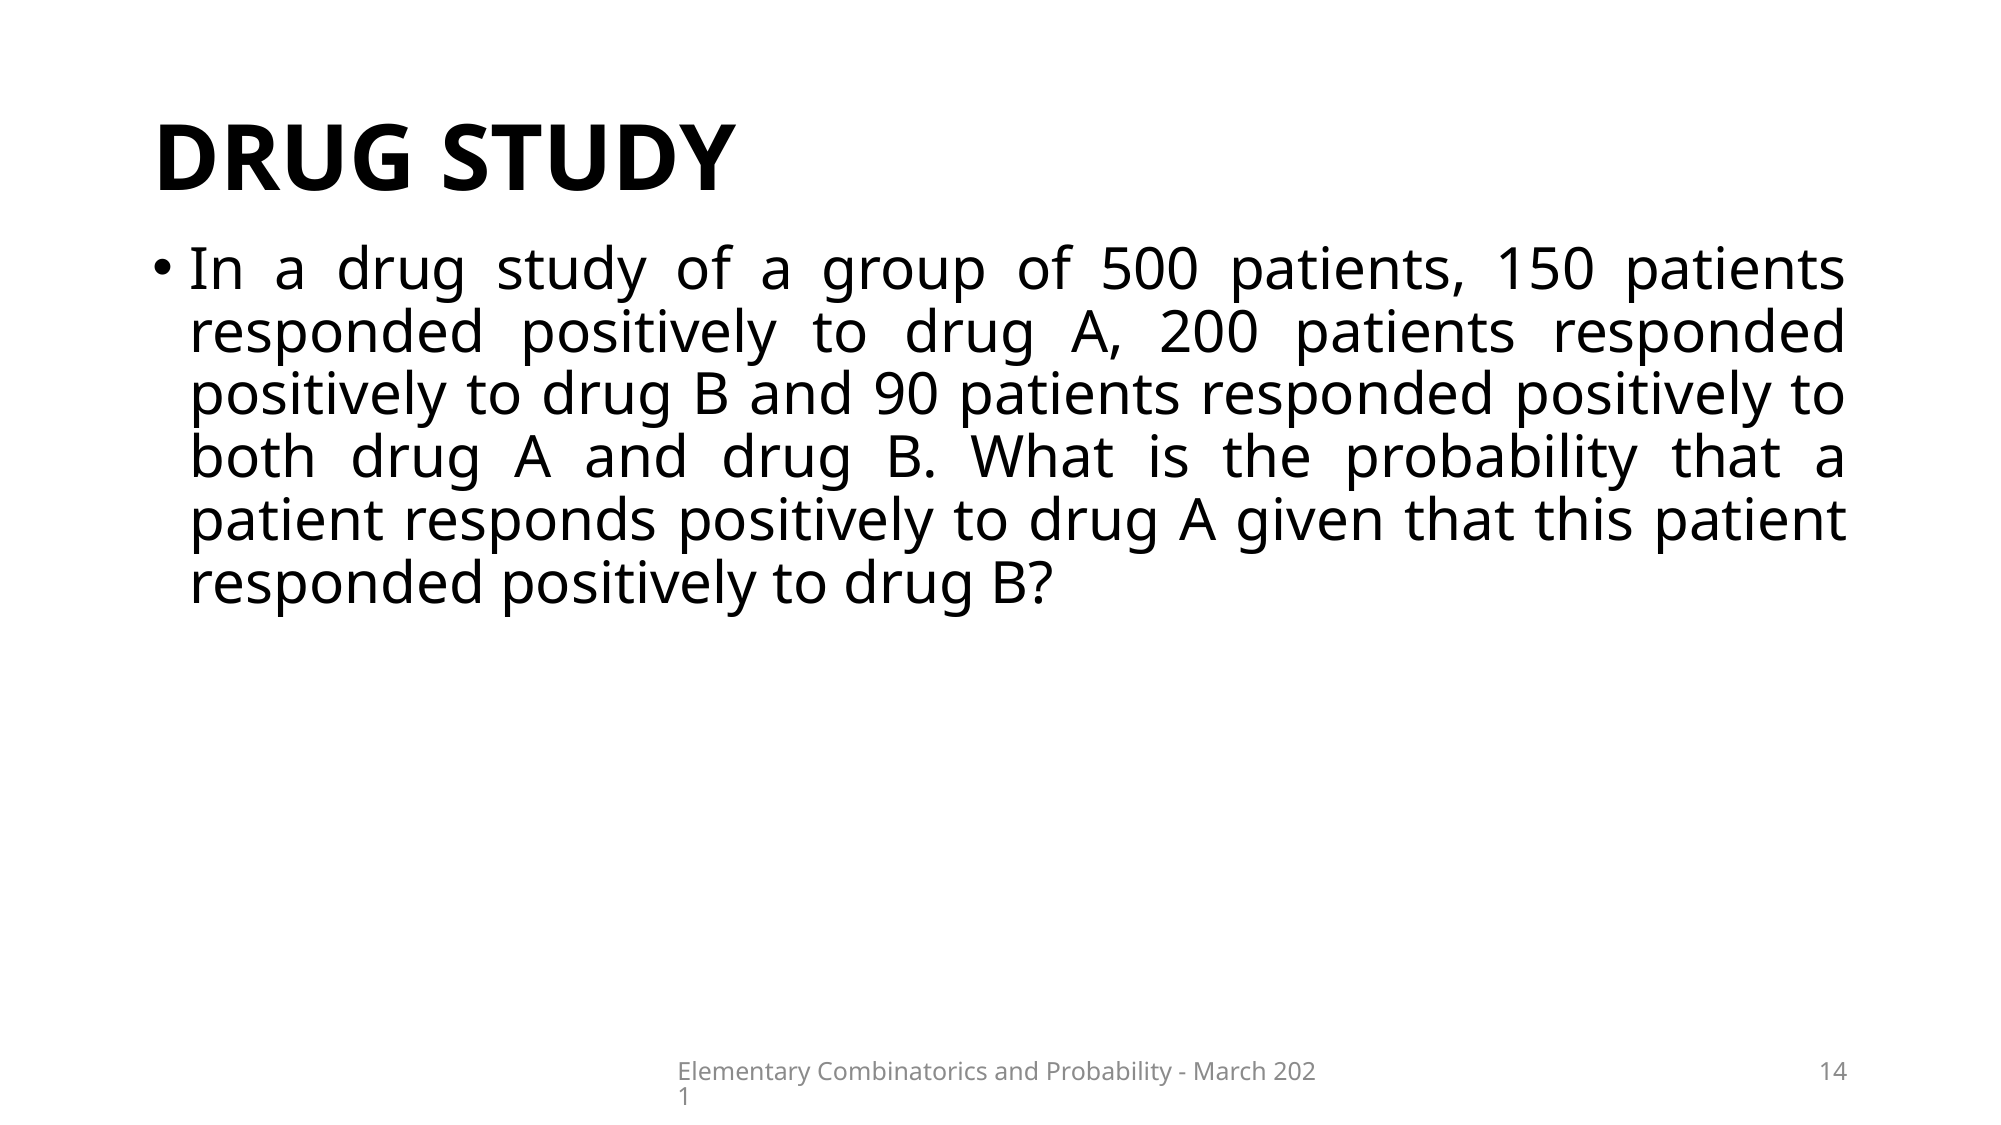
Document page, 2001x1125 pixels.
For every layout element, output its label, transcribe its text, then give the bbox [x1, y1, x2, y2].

footer Elementary Combinatorics and Probability - March 2021 [662, 1042, 1338, 1103]
slide_number 14 [1412, 1042, 1863, 1103]
title Drug study [137, 52, 1863, 270]
